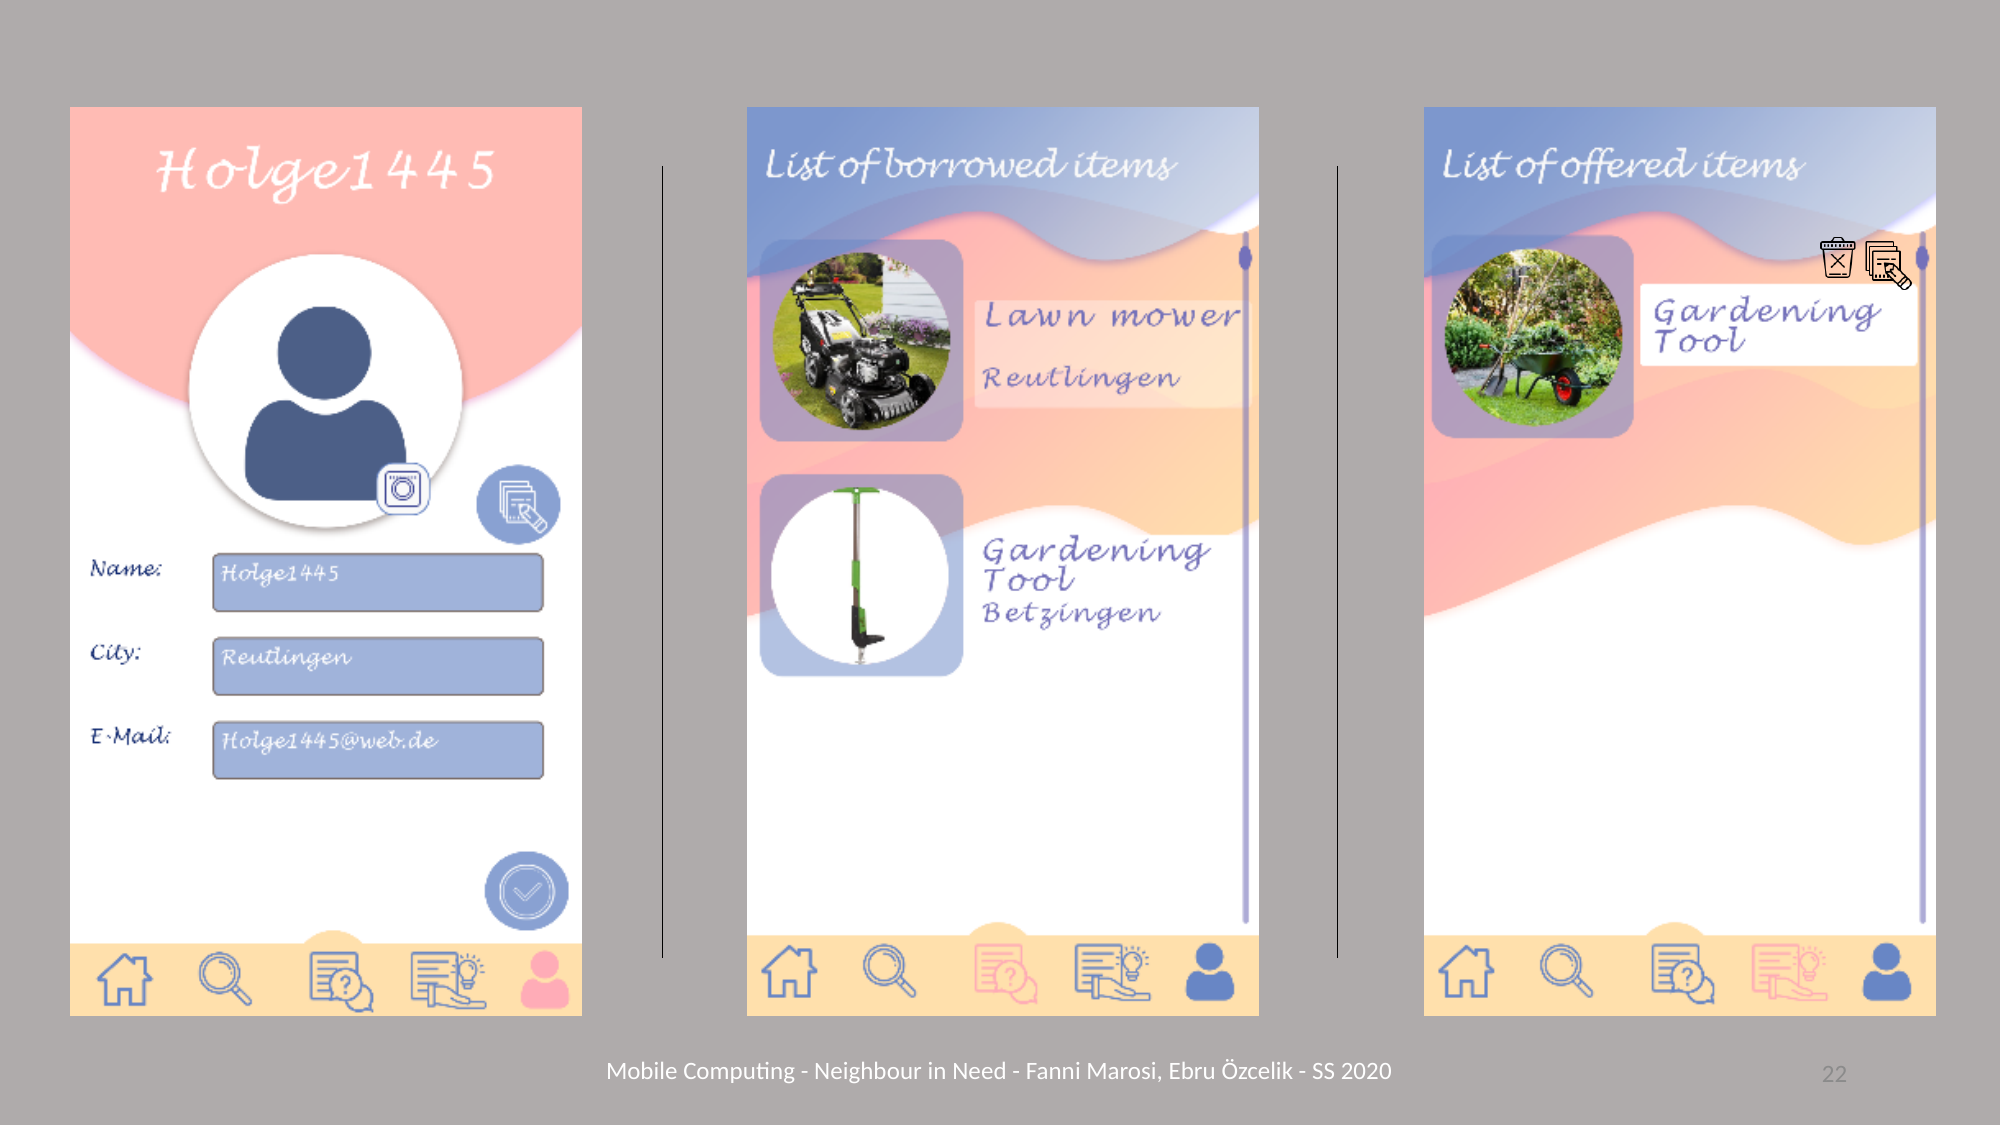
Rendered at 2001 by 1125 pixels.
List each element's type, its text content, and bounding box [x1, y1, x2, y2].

picture [70, 107, 582, 1016]
footer Mobile Computing - Neighbour in Need - Fanni Marosi, Ebru Özcelik - SS 2020 [583, 1041, 1417, 1101]
picture [1424, 107, 1936, 1016]
slide_number 22 [1412, 1042, 1863, 1103]
picture [747, 107, 1259, 1016]
